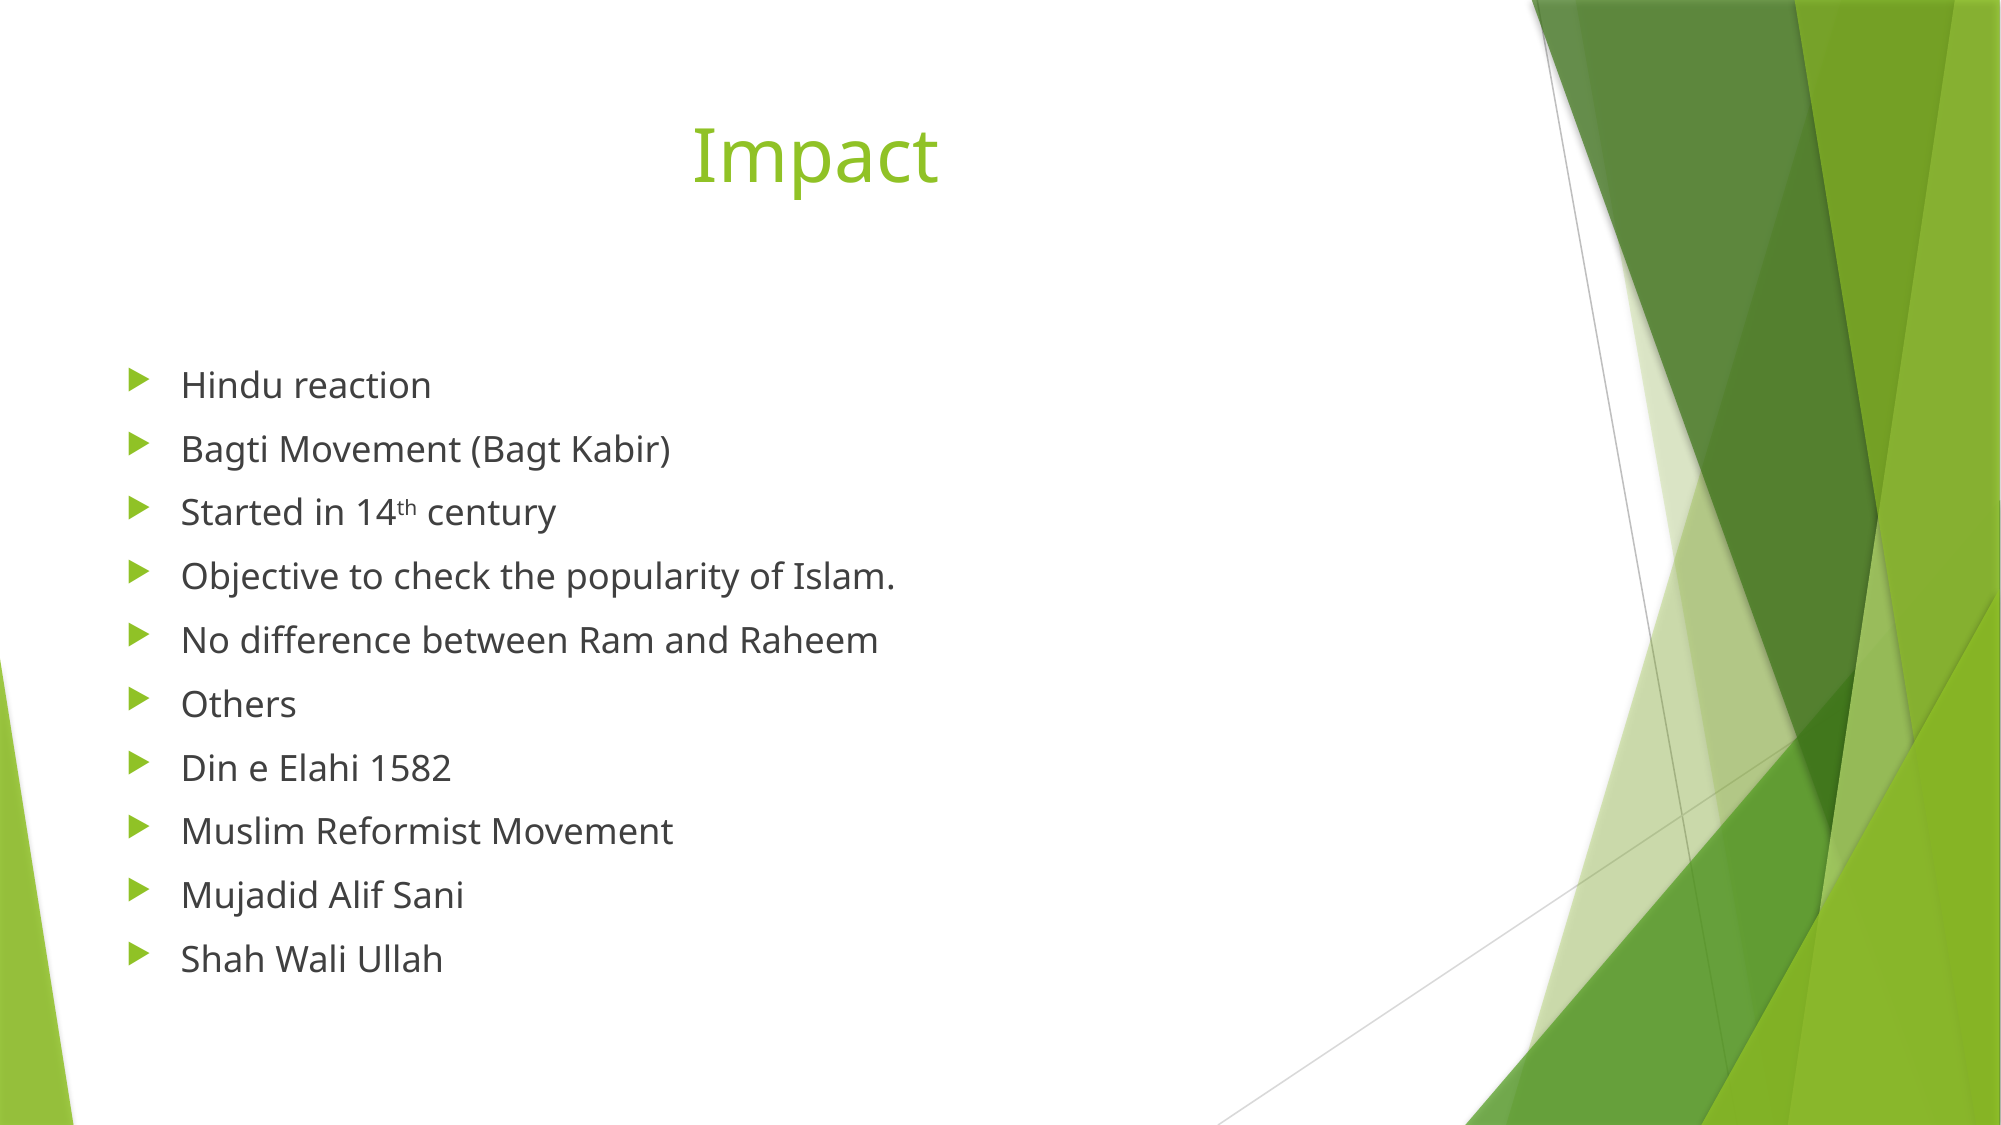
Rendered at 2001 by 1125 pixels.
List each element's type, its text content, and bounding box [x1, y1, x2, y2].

title Impact [111, 99, 1522, 317]
list Hindu reaction Bagti Movement (Bagt Kabir) Started in 14th century Objective to check the popularity of Islam. No difference between Ram and Raheem Others Din e Elahi 1582 Muslim Reformist Movement Mujadid Alif Sani Shah Wali Ullah [111, 354, 1522, 992]
